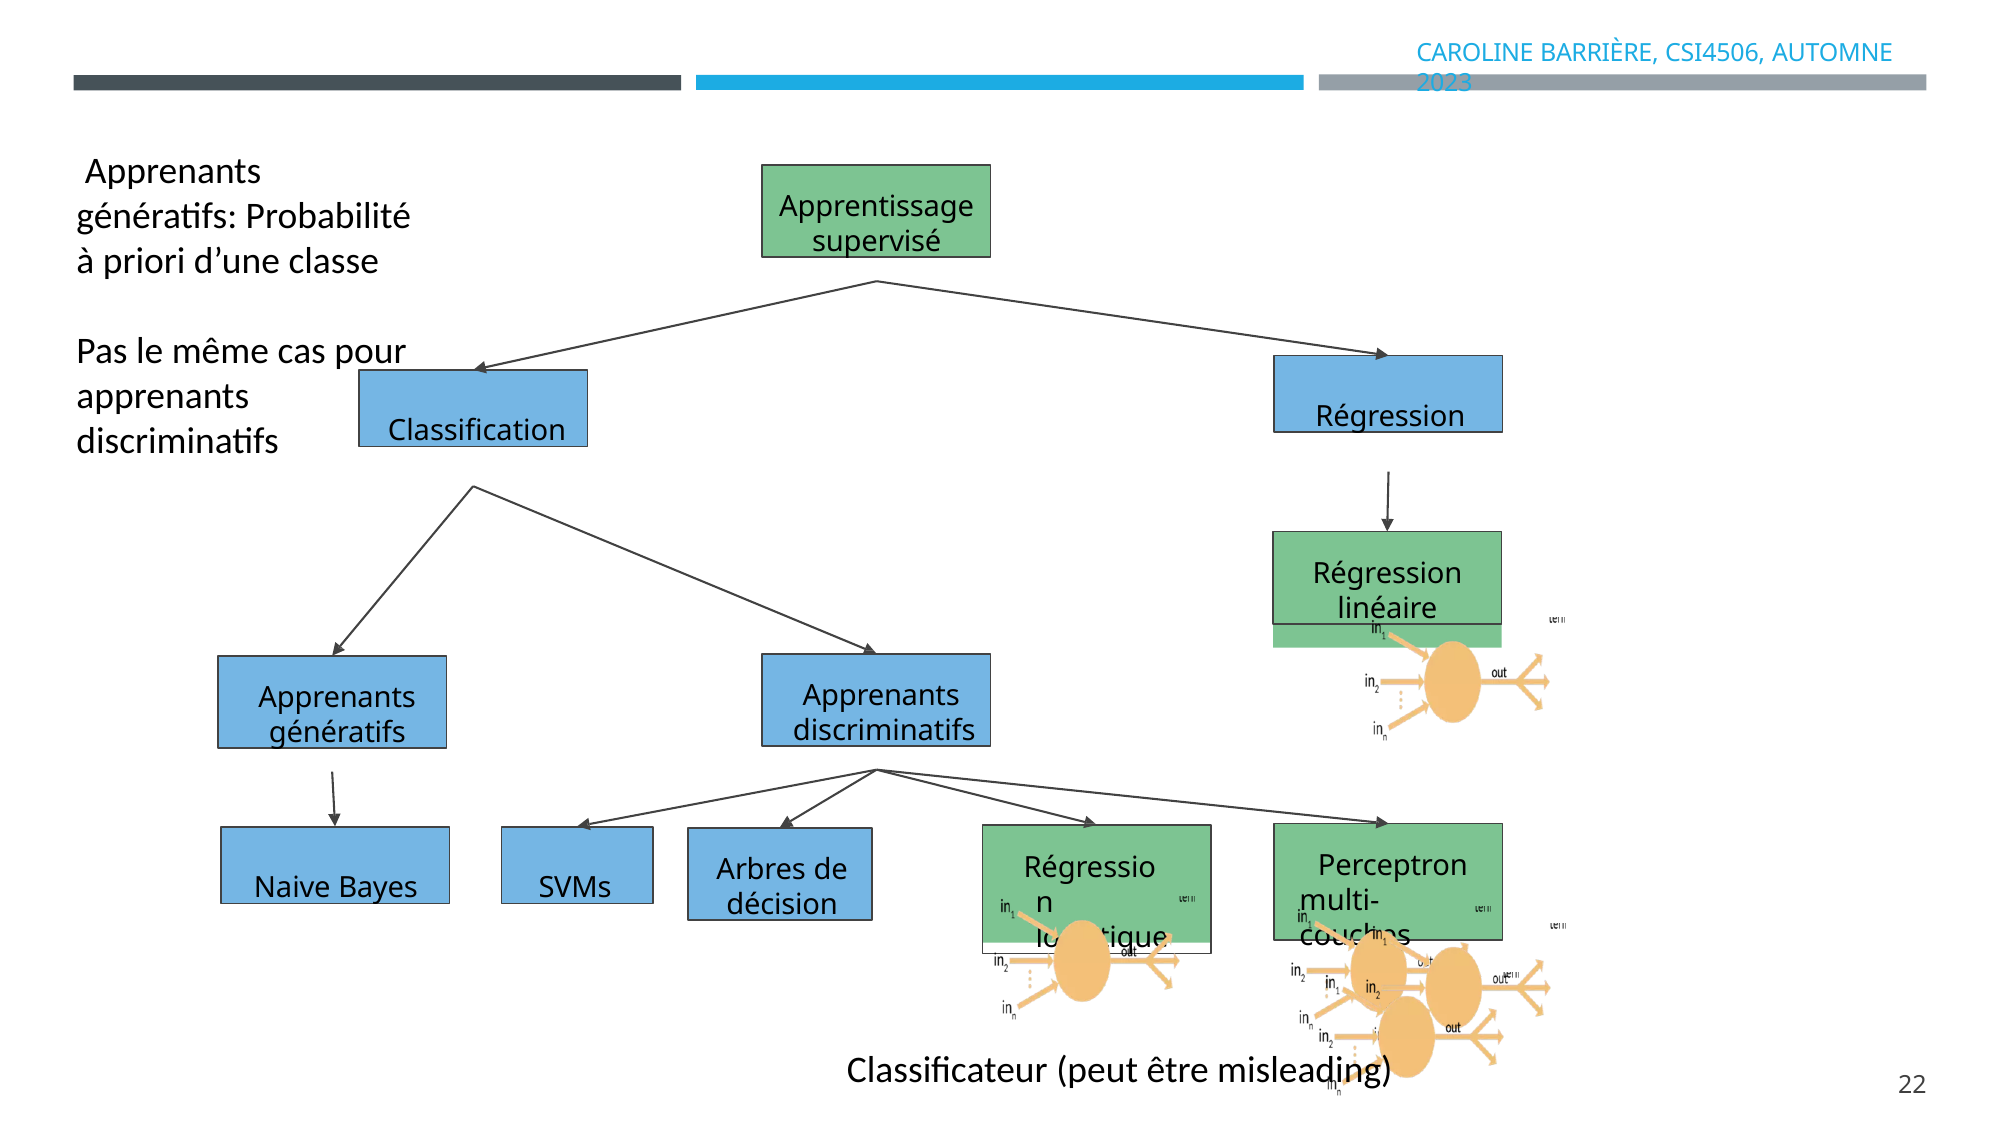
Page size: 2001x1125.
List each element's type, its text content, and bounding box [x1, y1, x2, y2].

text_box Naive Bayes [221, 826, 450, 904]
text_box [576, 768, 1567, 1105]
text_box [472, 485, 877, 655]
text_box Classification [433, 369, 588, 447]
text_box [473, 280, 1389, 374]
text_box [1352, 471, 1565, 750]
text_box SVMs [501, 826, 571, 904]
text_box [332, 485, 473, 656]
text_box Apprenants discriminatifs [762, 653, 991, 746]
text_box [1273, 624, 1347, 648]
text_box Régression linéaire [1273, 531, 1347, 624]
text_box Régression [1274, 355, 1503, 433]
text_box [328, 771, 341, 827]
text_box Apprenants génératifs: Probabilité à priori d’une classe Pas le même cas pour apprenants discriminatifs [61, 138, 433, 469]
text_box Apprenants génératifs [218, 655, 447, 749]
text_box CAROLINE BARRIÈRE, CSI4506, AUTOMNE 2023 [1414, 34, 1929, 97]
slide_number 22 [1891, 1061, 1934, 1125]
text_box Apprentissage supervisé [762, 165, 991, 258]
